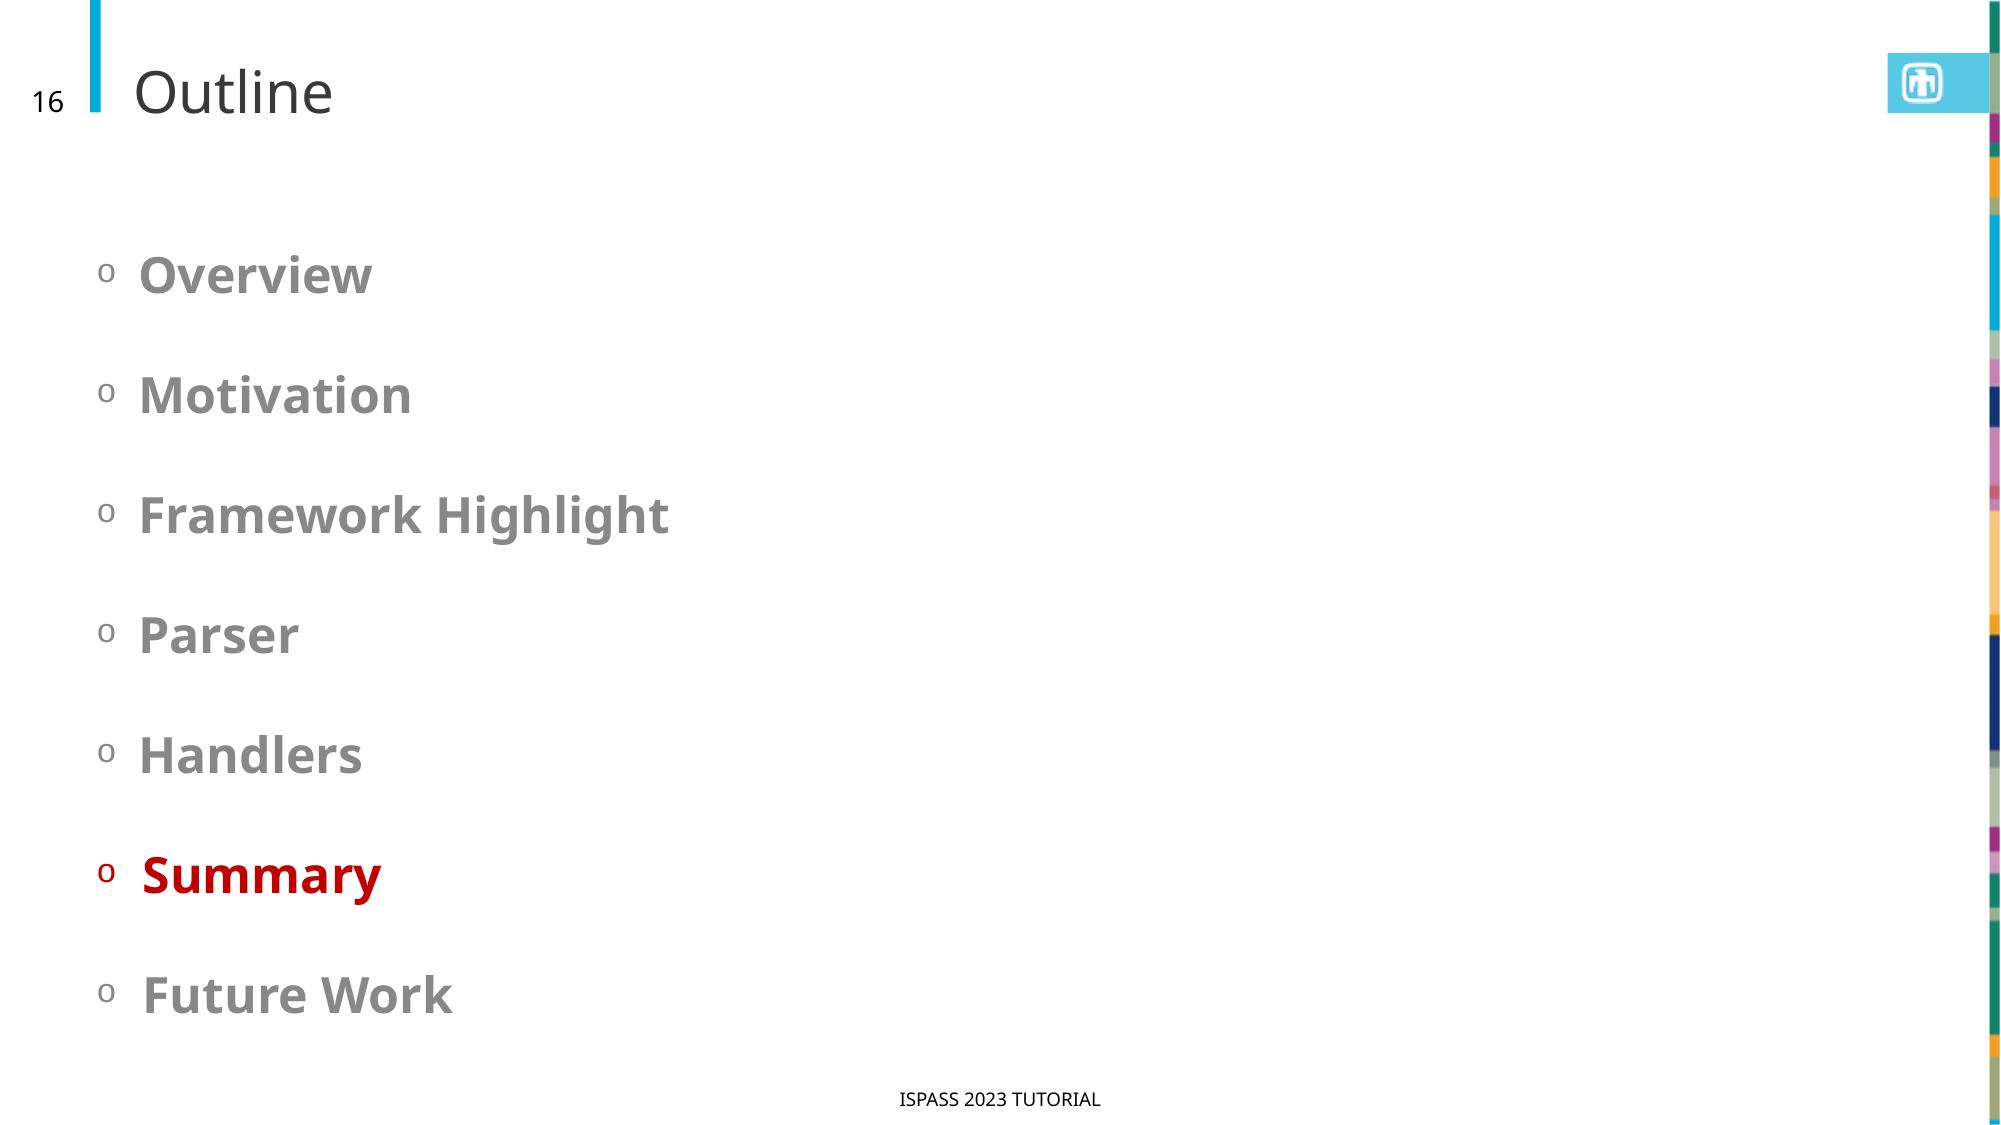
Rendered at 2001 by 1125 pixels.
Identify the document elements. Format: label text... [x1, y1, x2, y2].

footer ISPASS 2023 TUTORIAL [604, 1068, 1396, 1125]
slide_number 16 [10, 73, 80, 133]
picture [1990, 1, 1999, 215]
list Overview Motivation Framework Highlight Parser Handlers Summary Future Work [96, 235, 1905, 1069]
title Outline [118, 39, 1769, 133]
picture [1901, 62, 1944, 104]
picture [1990, 330, 1999, 1120]
